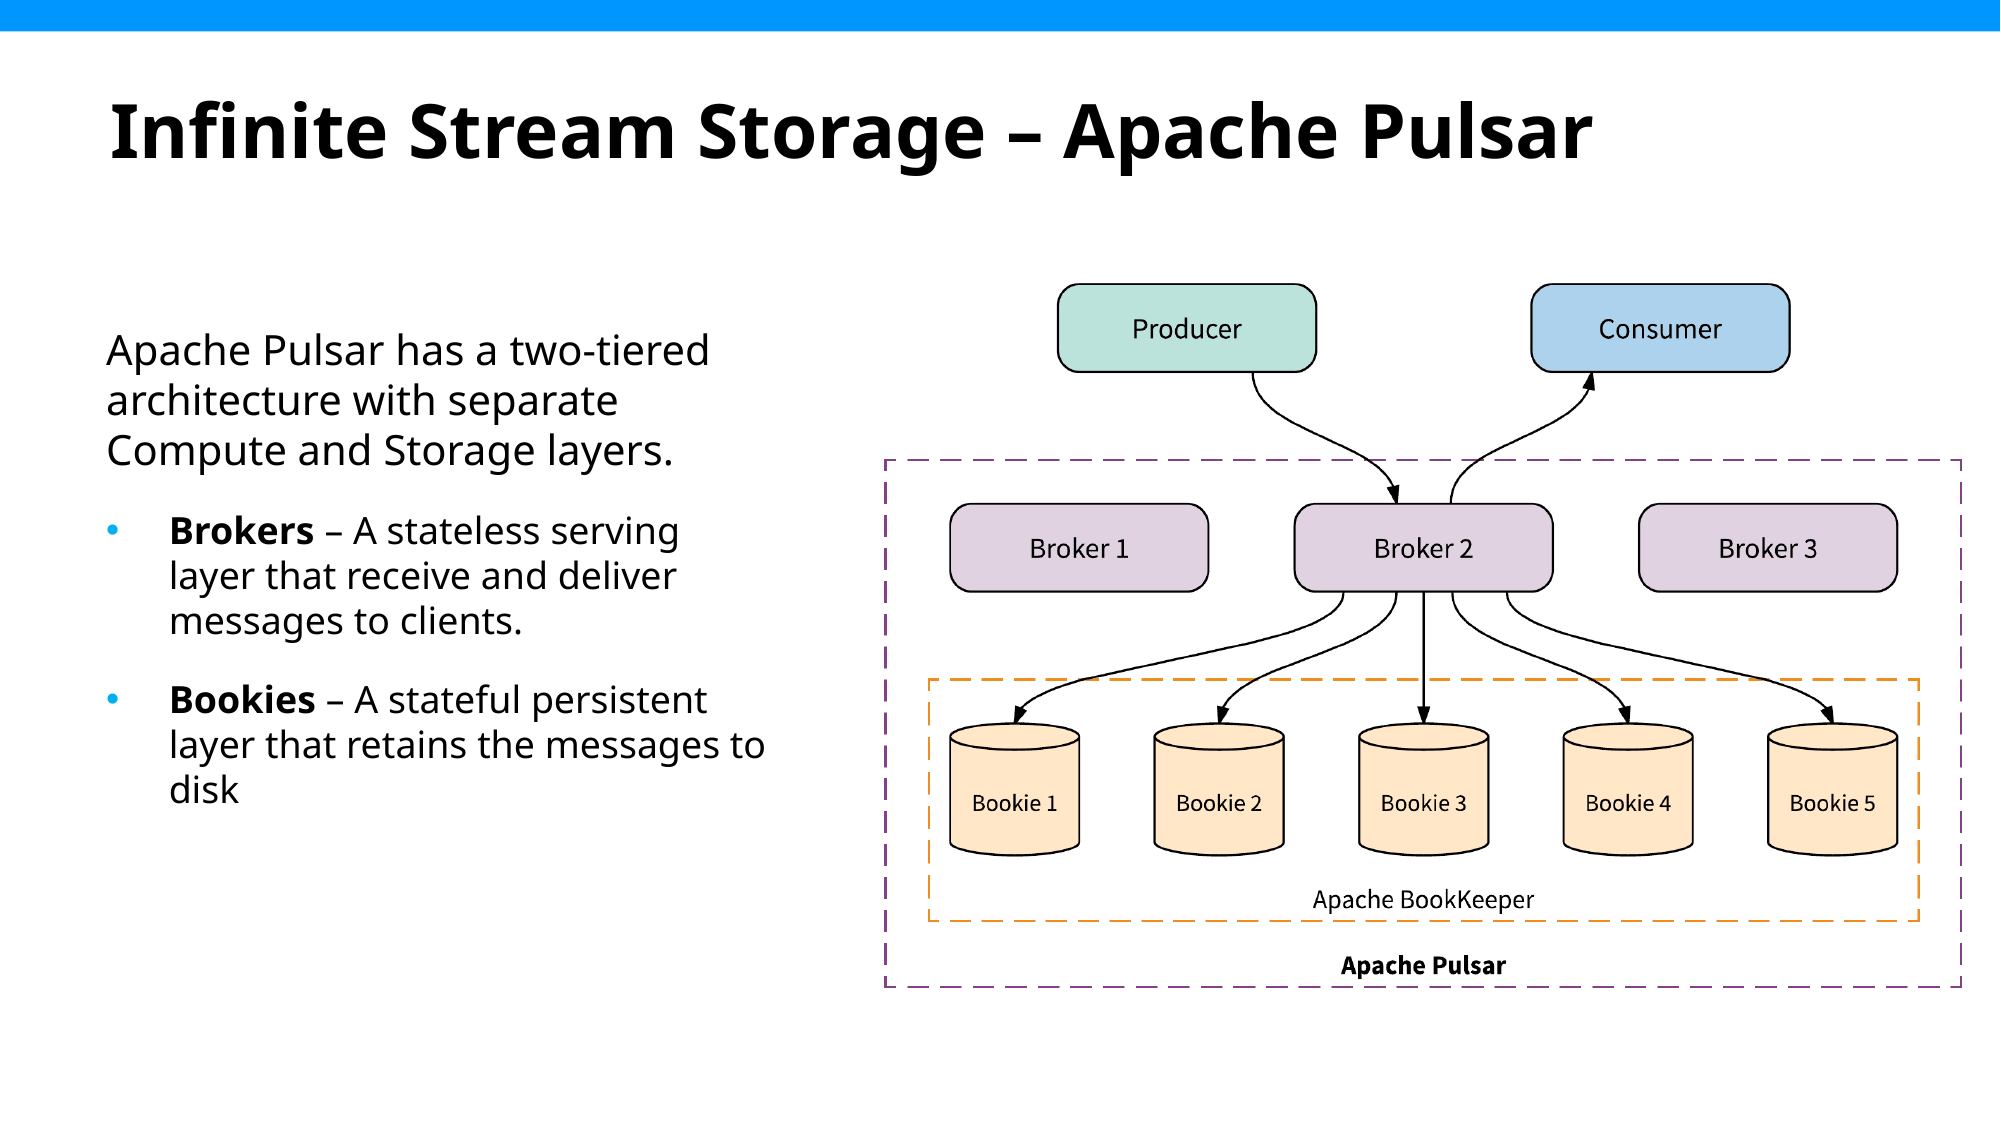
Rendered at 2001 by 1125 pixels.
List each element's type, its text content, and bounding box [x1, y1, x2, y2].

picture [864, 263, 1981, 1009]
text_box Apache Pulsar has a two-tiered architecture with separate Compute and Storage layers. Brokers – A stateless serving layer that receive and deliver messages to clients. Bookies – A stateful persistent layer that retains the messages to disk [91, 316, 783, 818]
text_box Infinite Stream Storage – Apache Pulsar [89, 50, 1910, 194]
